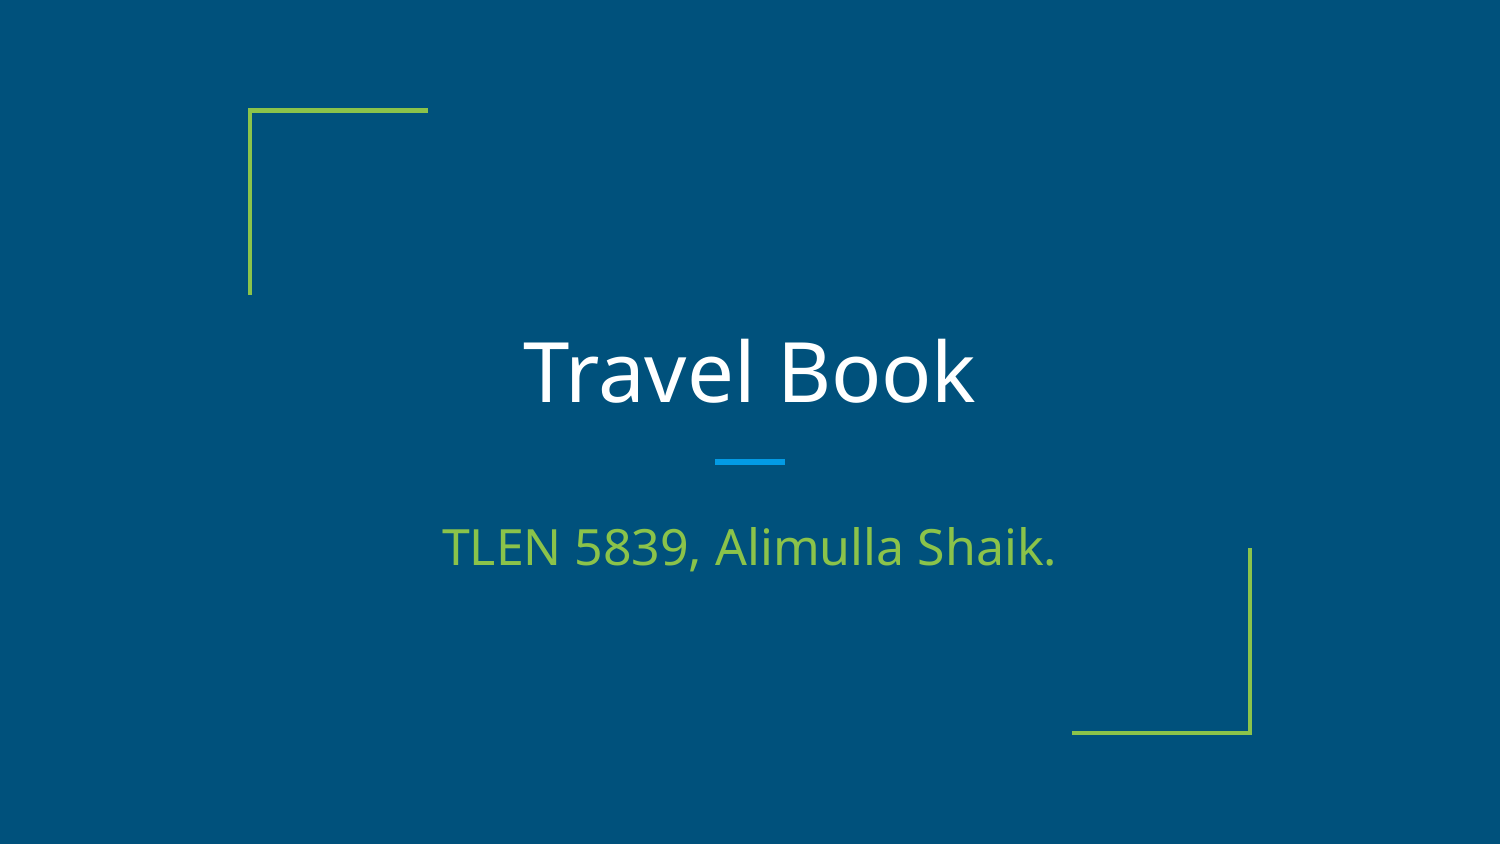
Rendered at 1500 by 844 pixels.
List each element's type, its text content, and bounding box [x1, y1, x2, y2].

title Travel Book [275, 195, 1225, 435]
subtitle TLEN 5839, Alimulla Shaik. [275, 500, 1225, 650]
